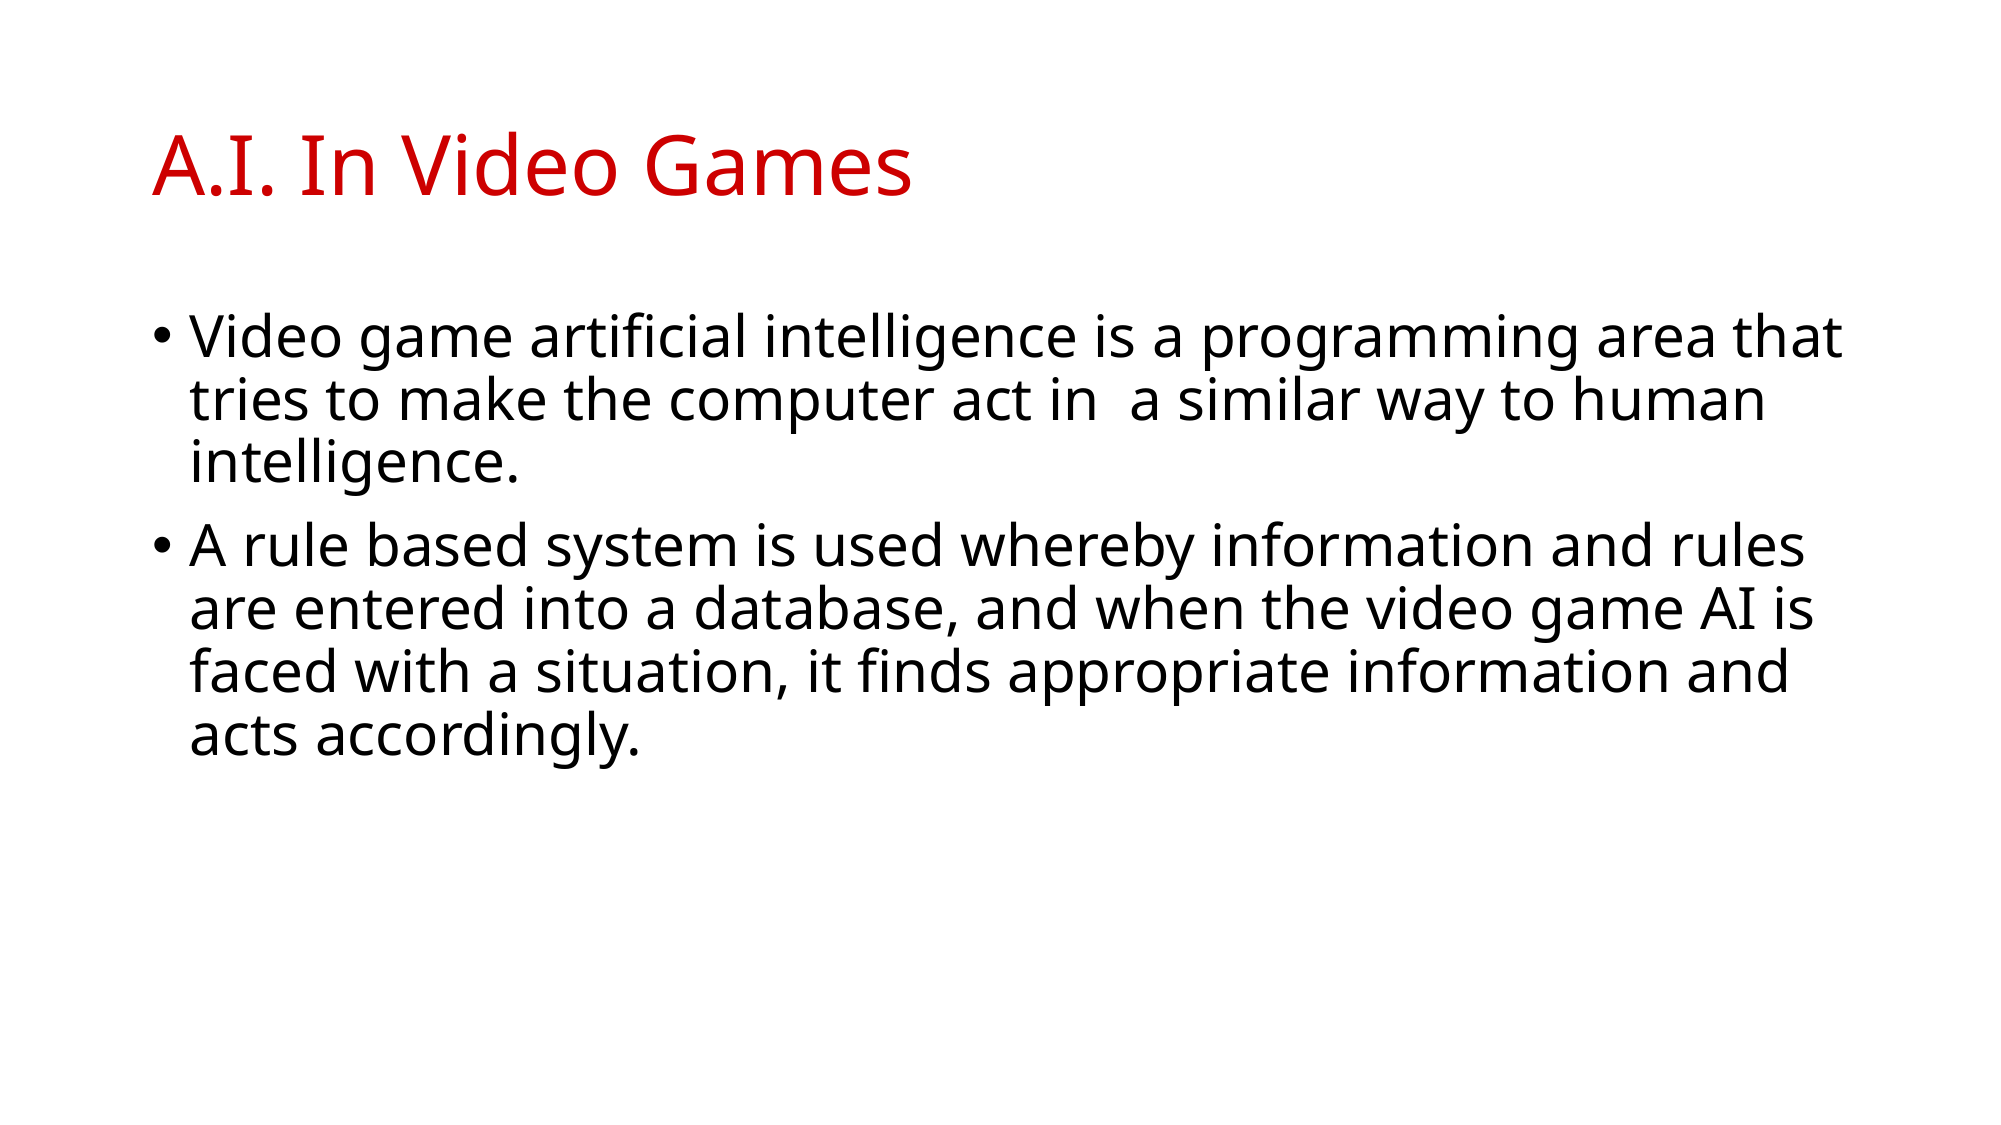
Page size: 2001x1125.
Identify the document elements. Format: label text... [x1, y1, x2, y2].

list Video game artificial intelligence is a programming area that tries to make the computer act in a similar way to human intelligence. A rule based system is used whereby information and rules are entered into a database, and when the video game AI is faced with a situation, it finds appropriate information and acts accordingly. [137, 299, 1863, 1014]
title A.I. In Video Games [137, 59, 1863, 278]
